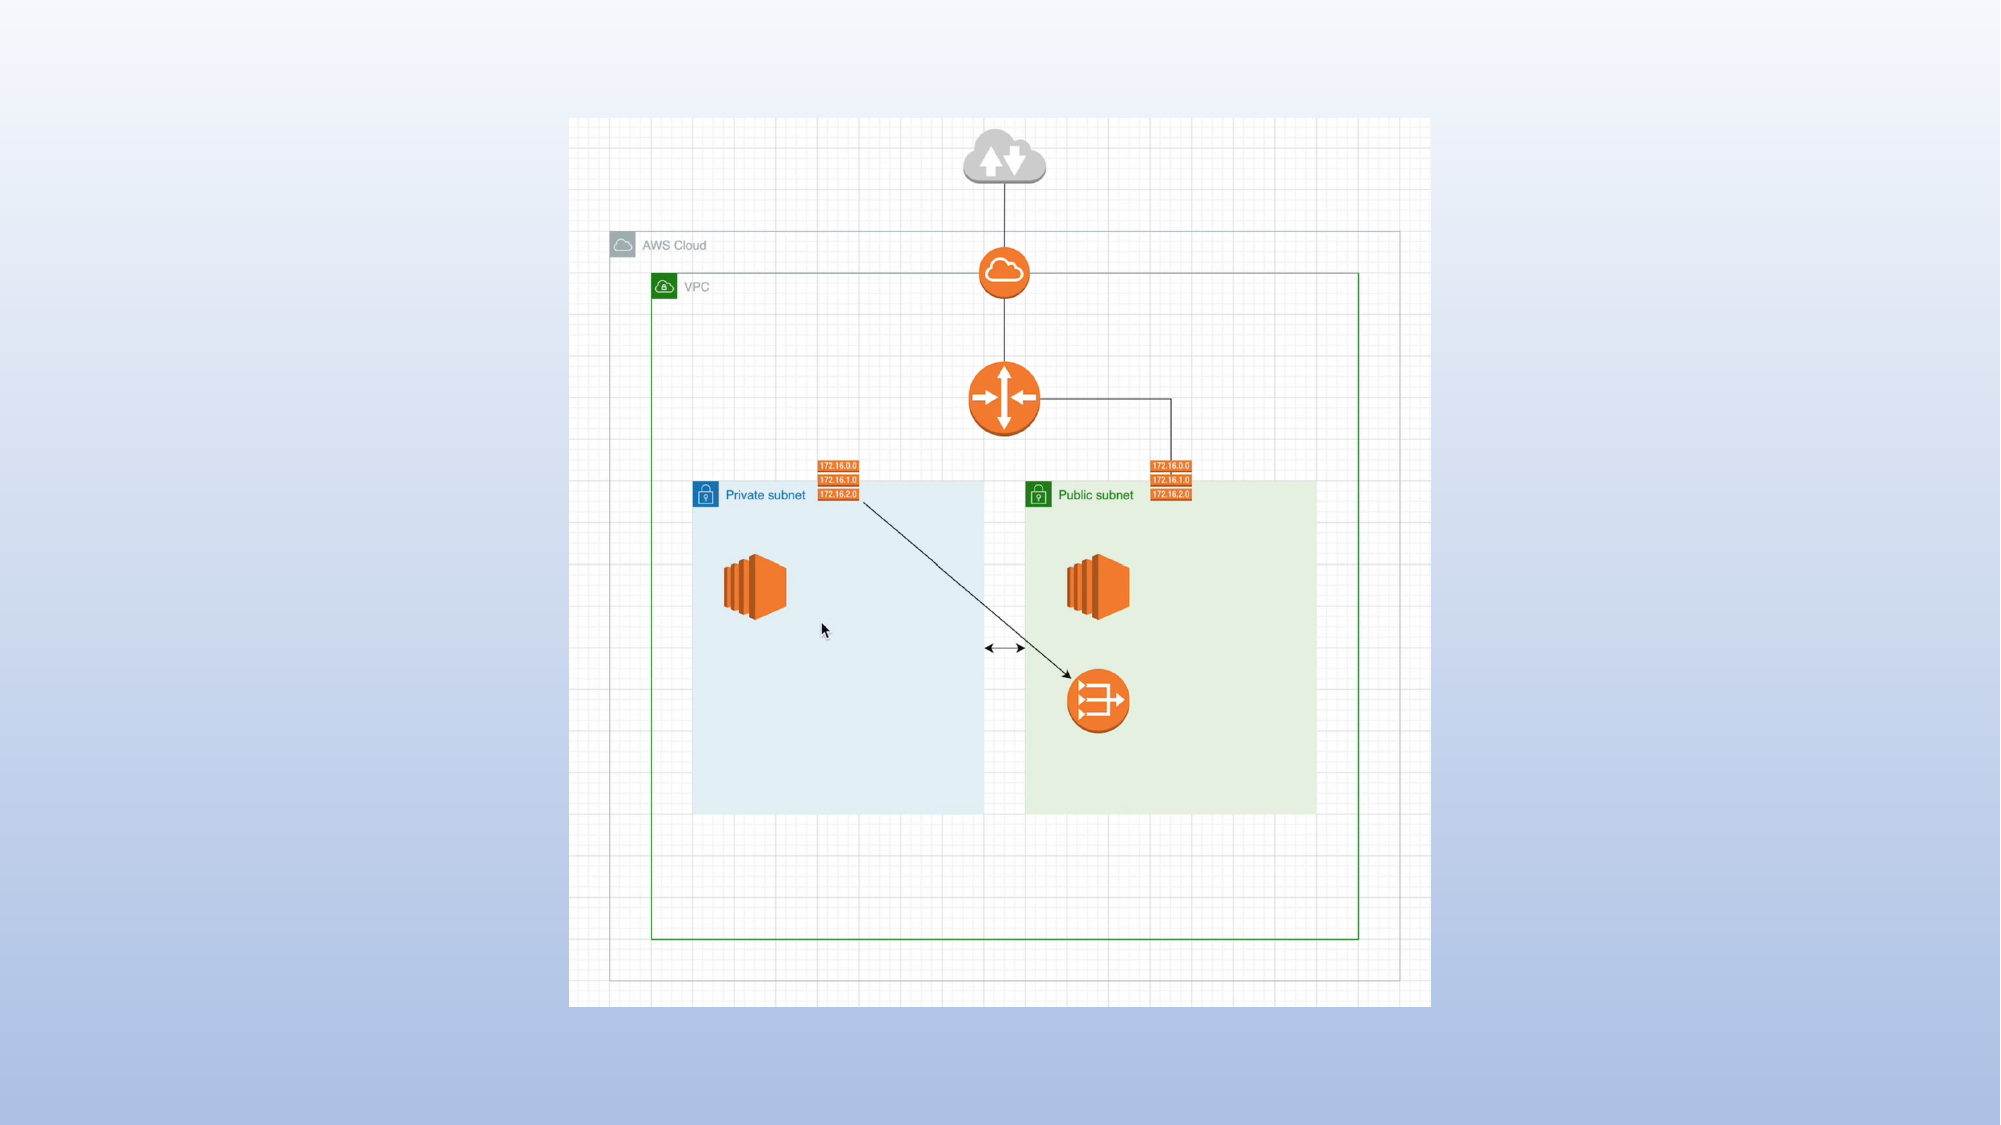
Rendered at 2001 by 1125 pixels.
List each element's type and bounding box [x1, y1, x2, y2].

picture [569, 118, 1431, 1007]
